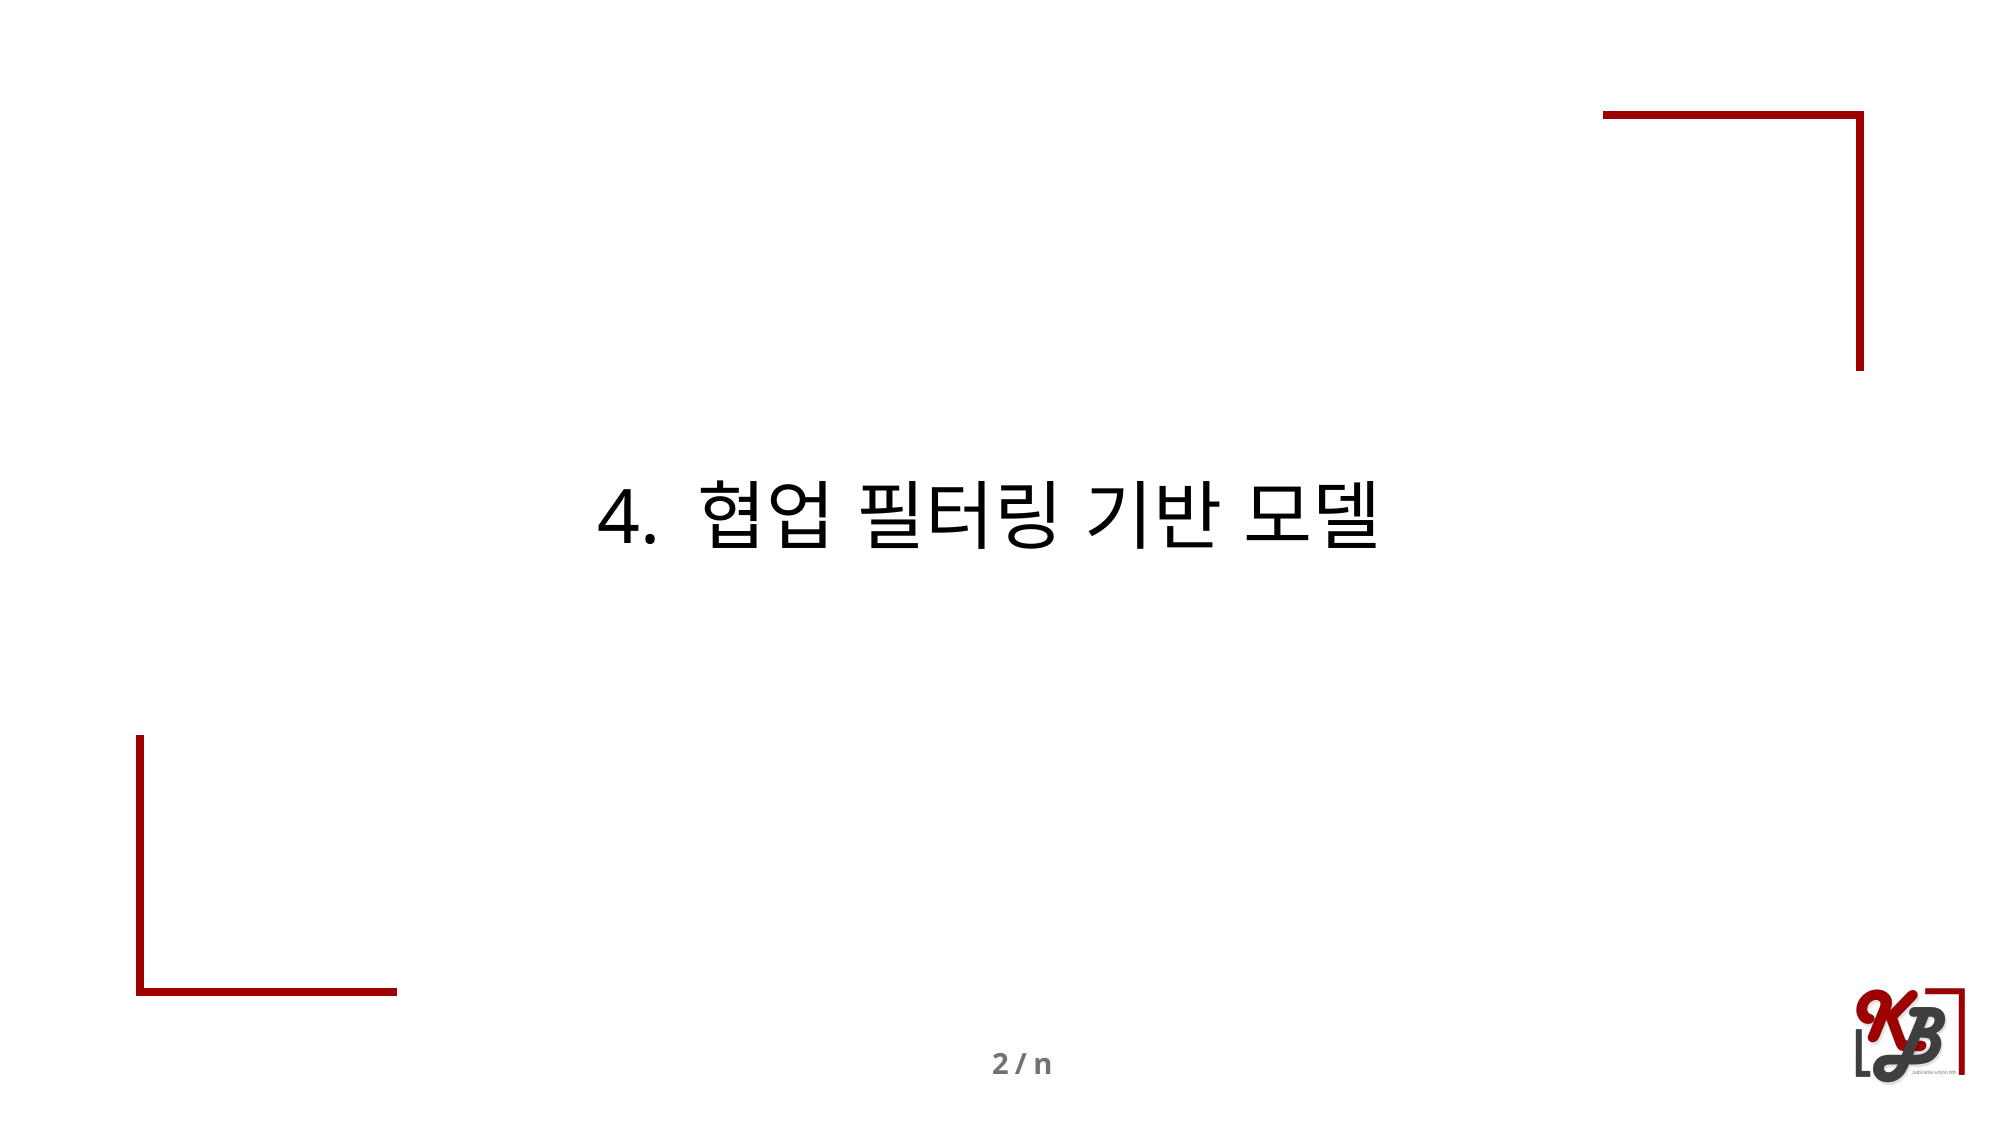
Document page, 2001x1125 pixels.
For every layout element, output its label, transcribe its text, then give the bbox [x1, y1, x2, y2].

text_box [1603, 111, 1864, 371]
text_box 2/n [905, 1037, 1140, 1088]
title 4. 협업 필터링 기반 모델 [137, 410, 1863, 628]
text_box [136, 735, 397, 996]
picture [1848, 970, 1972, 1093]
